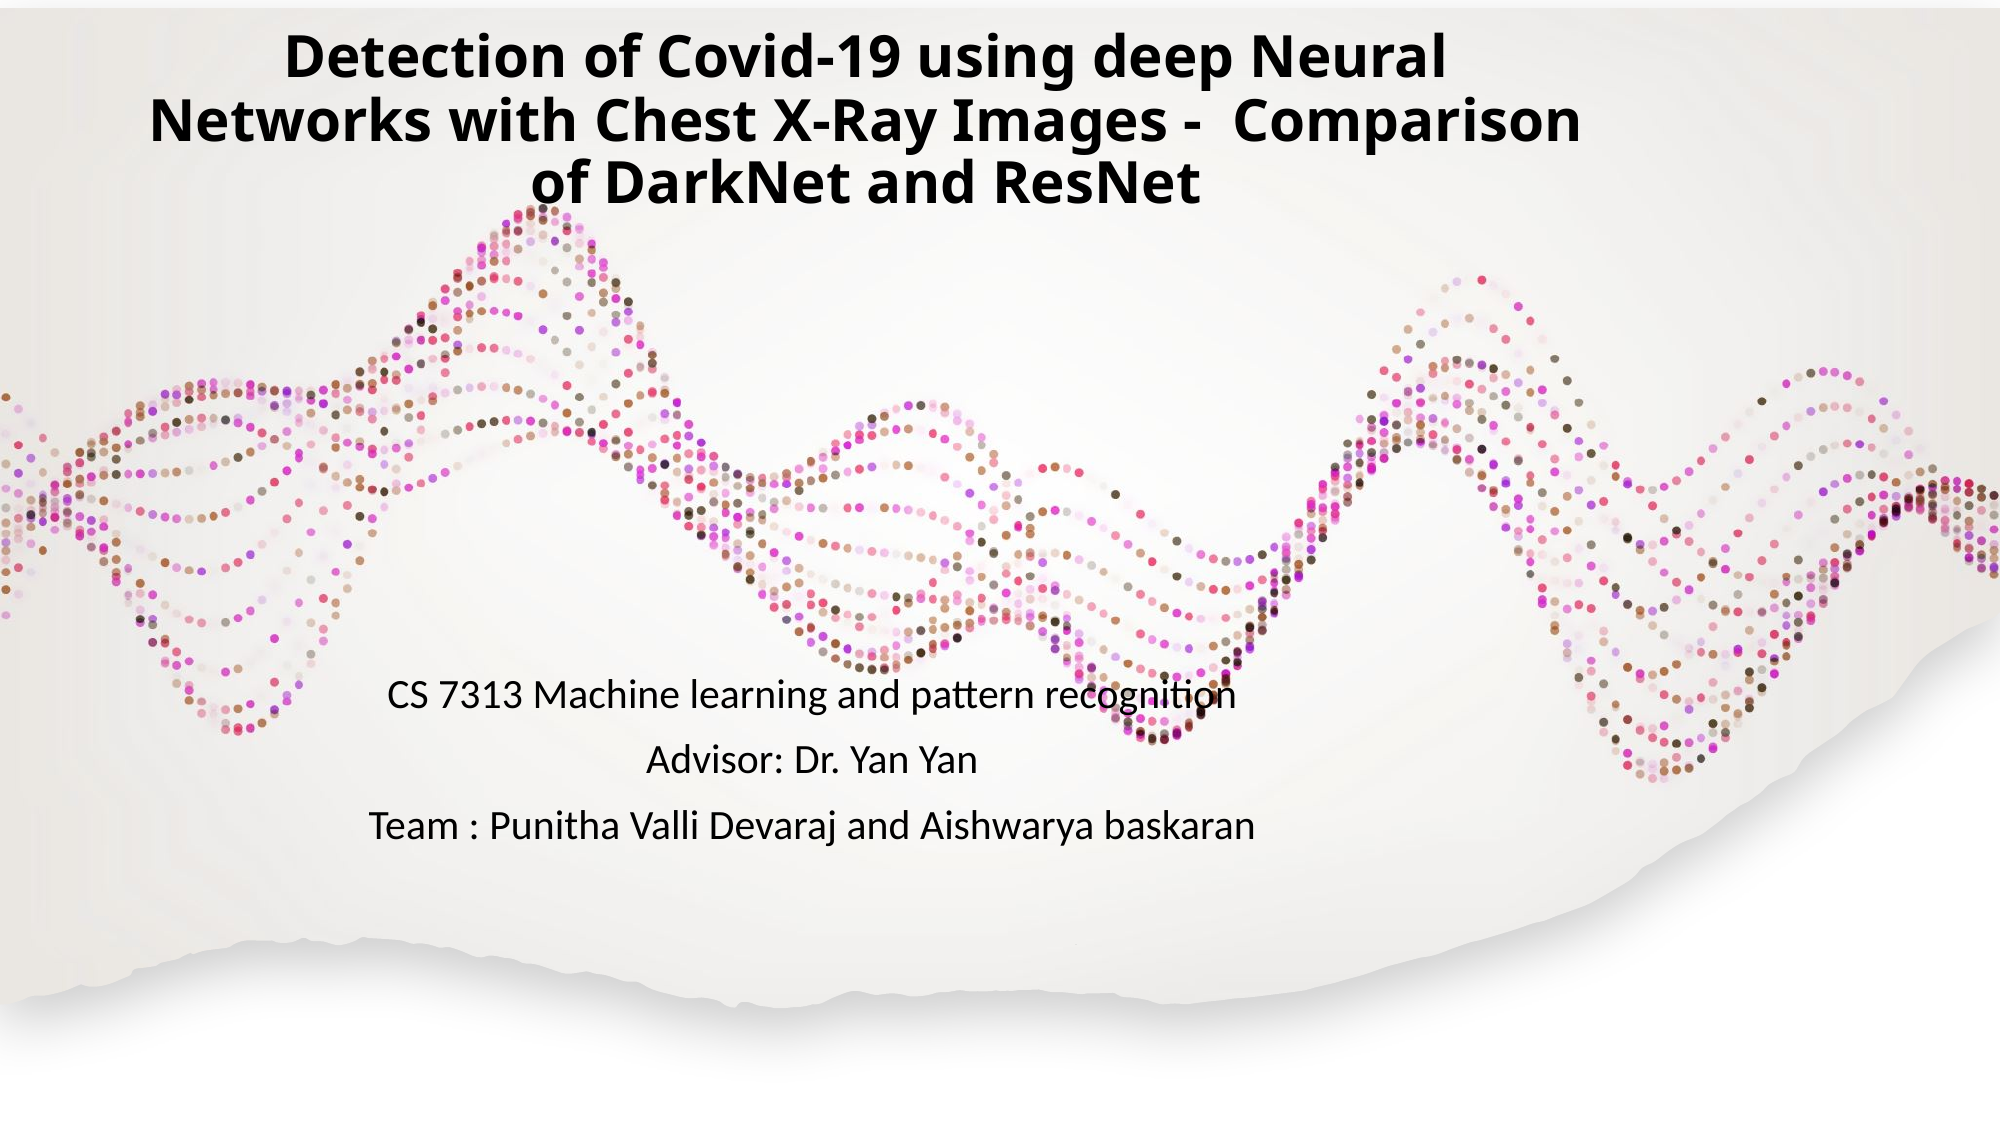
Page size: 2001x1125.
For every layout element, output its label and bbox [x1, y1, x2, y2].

picture [0, 8, 2000, 1009]
